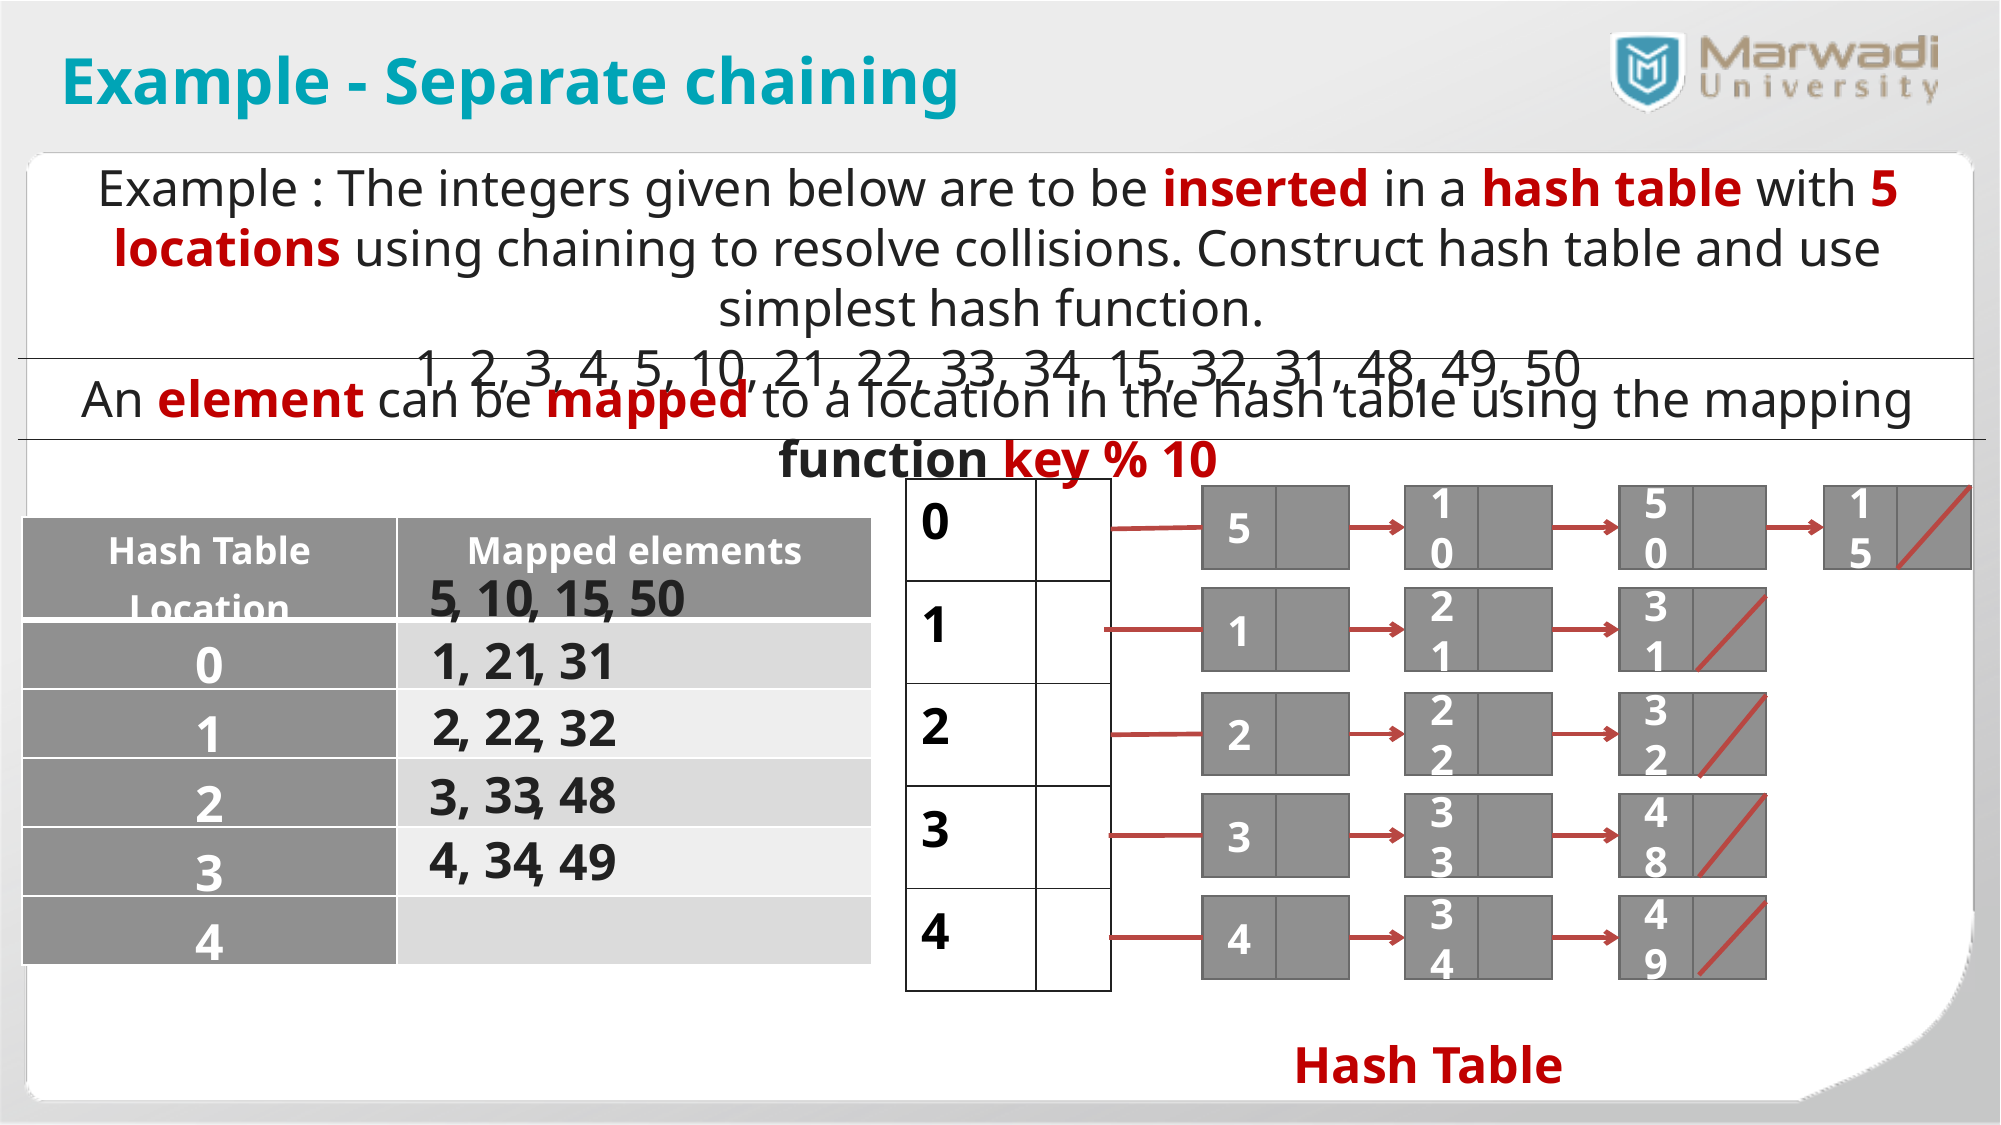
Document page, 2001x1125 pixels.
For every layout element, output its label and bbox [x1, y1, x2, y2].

text_box [1823, 485, 1895, 569]
text_box [1619, 587, 1767, 672]
text_box [1698, 793, 1767, 877]
text_box [1404, 485, 1553, 569]
text_box [1202, 896, 1350, 980]
text_box [1698, 694, 1767, 778]
text_box [1619, 793, 1697, 877]
text_box [1619, 896, 1767, 980]
text_box [1404, 692, 1553, 776]
text_box [1202, 587, 1350, 672]
text_box [1404, 896, 1553, 980]
text_box [1696, 595, 1767, 672]
text_box [1619, 485, 1767, 569]
text_box [1404, 587, 1553, 672]
text_box [1619, 692, 1767, 776]
text_box [1896, 485, 1971, 569]
text_box [1698, 901, 1767, 976]
text_box [1202, 485, 1350, 569]
text_box [1202, 793, 1350, 877]
text_box [1202, 692, 1350, 776]
text_box [1404, 793, 1553, 877]
text_box [0, 0, 2000, 1125]
